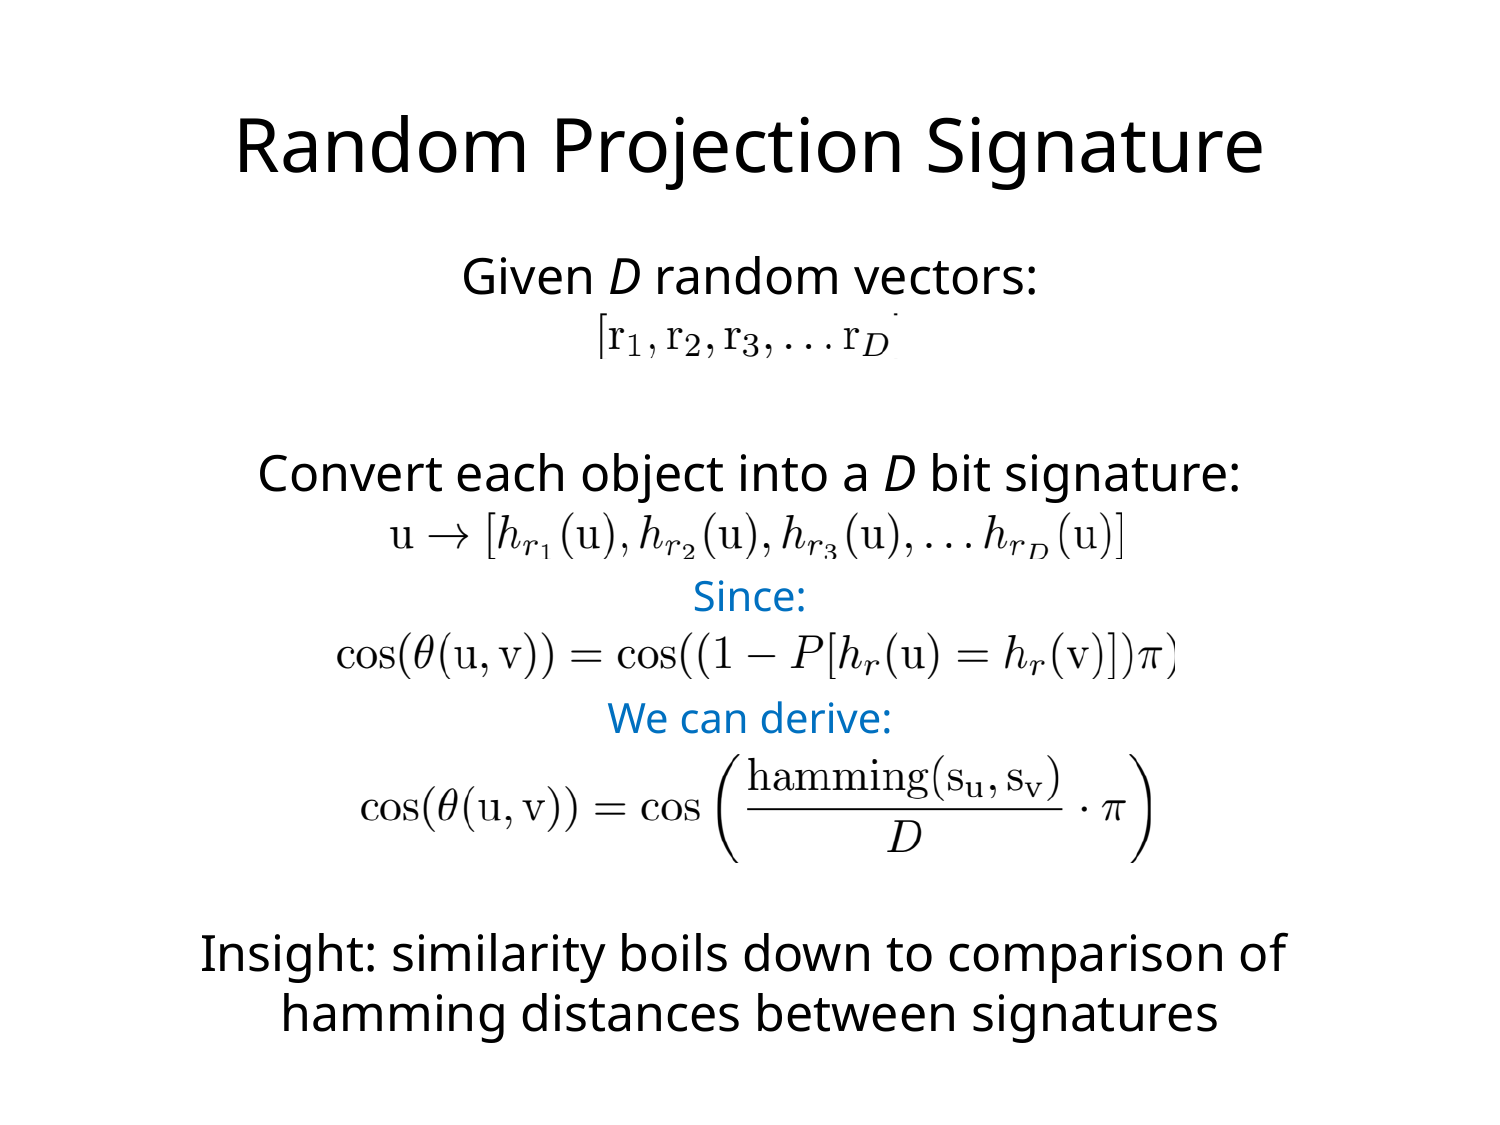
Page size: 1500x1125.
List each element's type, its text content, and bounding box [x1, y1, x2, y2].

picture [360, 753, 1151, 863]
text_box Insight: similarity boils down to comparison of hamming distances between signatures [0, 913, 1500, 1049]
picture [389, 512, 1123, 559]
text_box Random Projection Signature [0, 90, 1500, 203]
picture [335, 631, 1176, 679]
text_box We can derive: [0, 684, 1500, 750]
text_box Convert each object into a D bit signature: [0, 434, 1500, 509]
text_box Since: [0, 562, 1500, 628]
text_box Given D random vectors: [0, 237, 1500, 313]
picture [599, 312, 898, 359]
